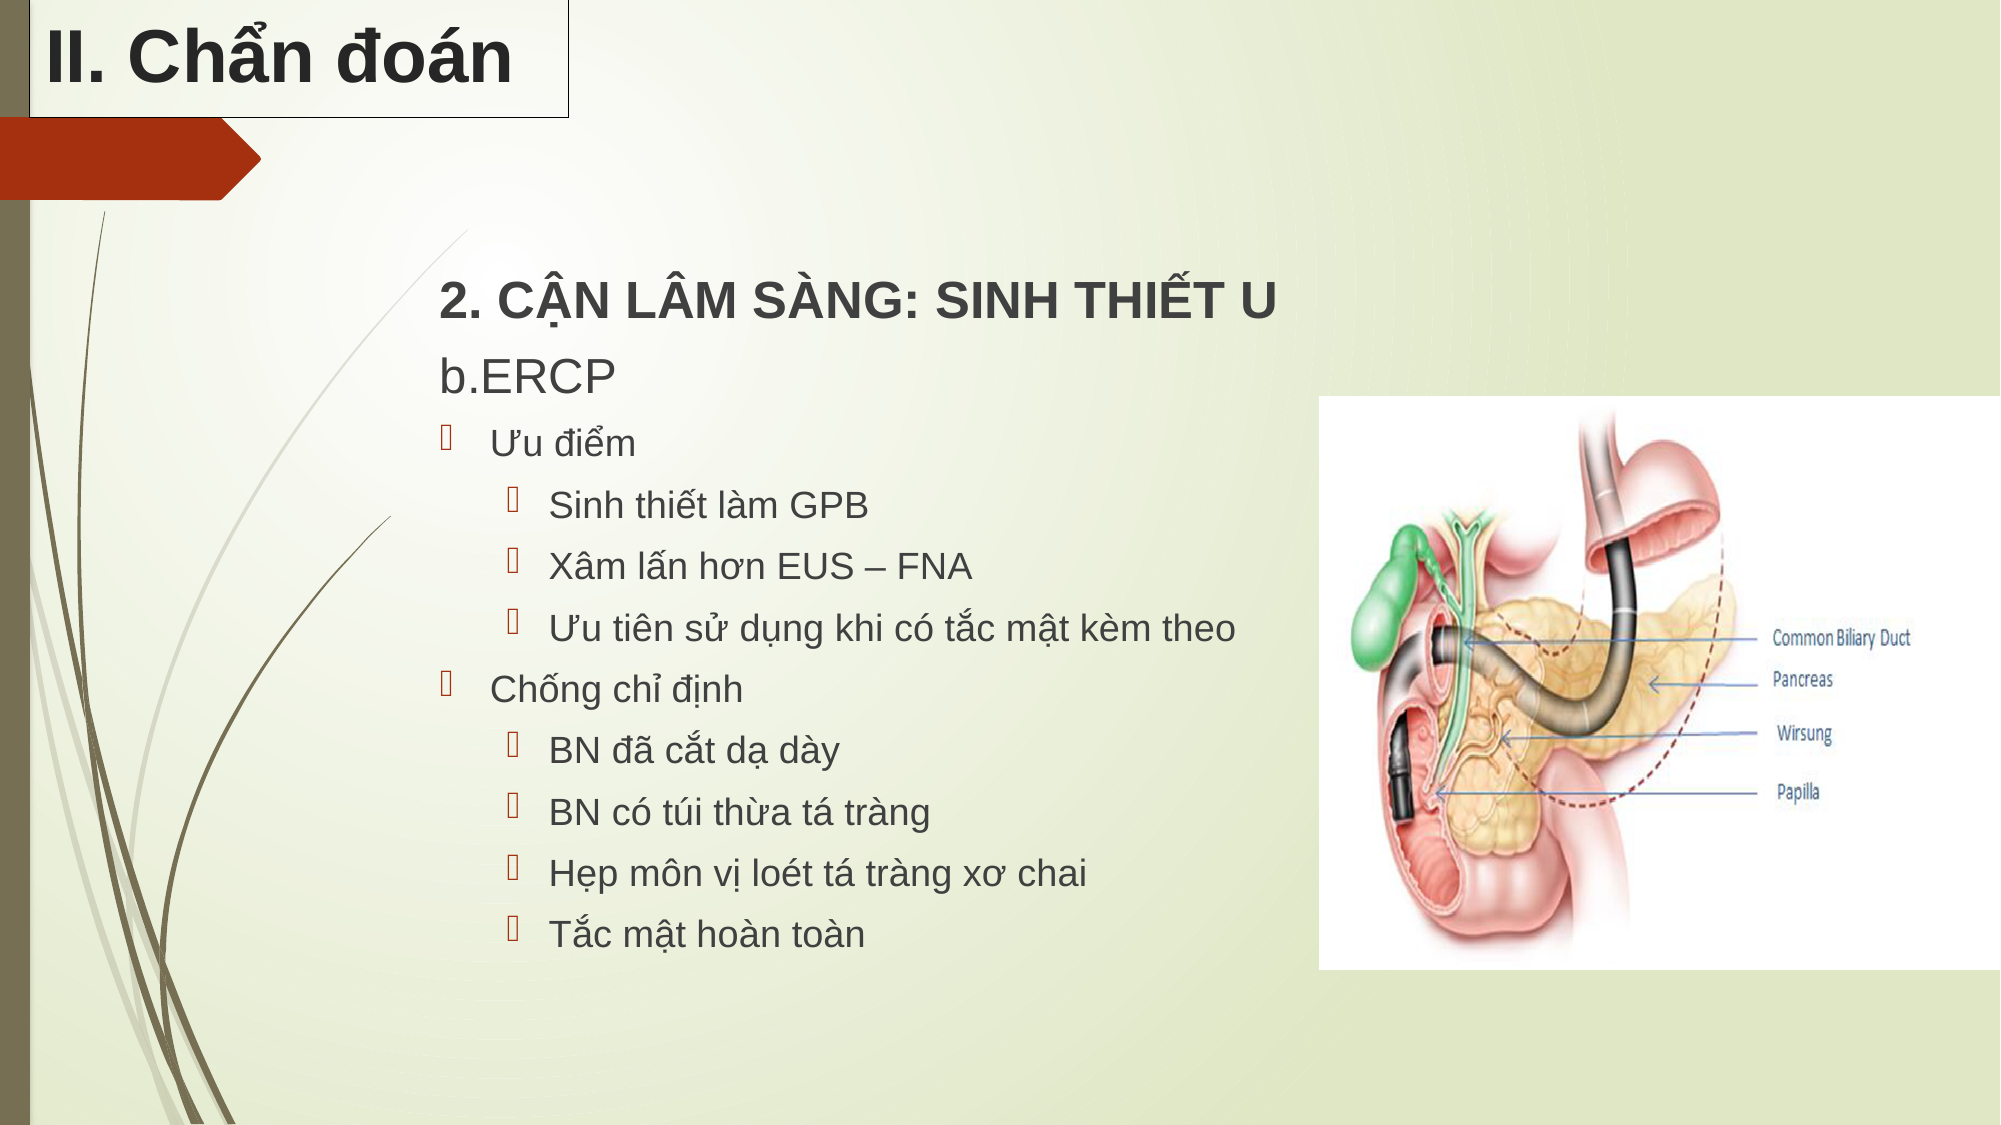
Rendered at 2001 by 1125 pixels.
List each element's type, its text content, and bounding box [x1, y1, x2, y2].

picture [1318, 396, 2000, 970]
list 2. CẬN LÂM SÀNG: SINH THIẾT U b.ERCP Ưu điểm Sinh thiết làm GPB Xâm lấn hơn EUS – FNA Ưu tiên sử dụng khi có tắc mật kèm theo Chống chỉ định BN đã cắt dạ dày BN có túi thừa tá tràng Hẹp môn vị loét tá tràng xơ chai Tắc mật hoàn toàn [424, 258, 1888, 970]
text_box II. Chẩn đoán [29, 0, 569, 118]
